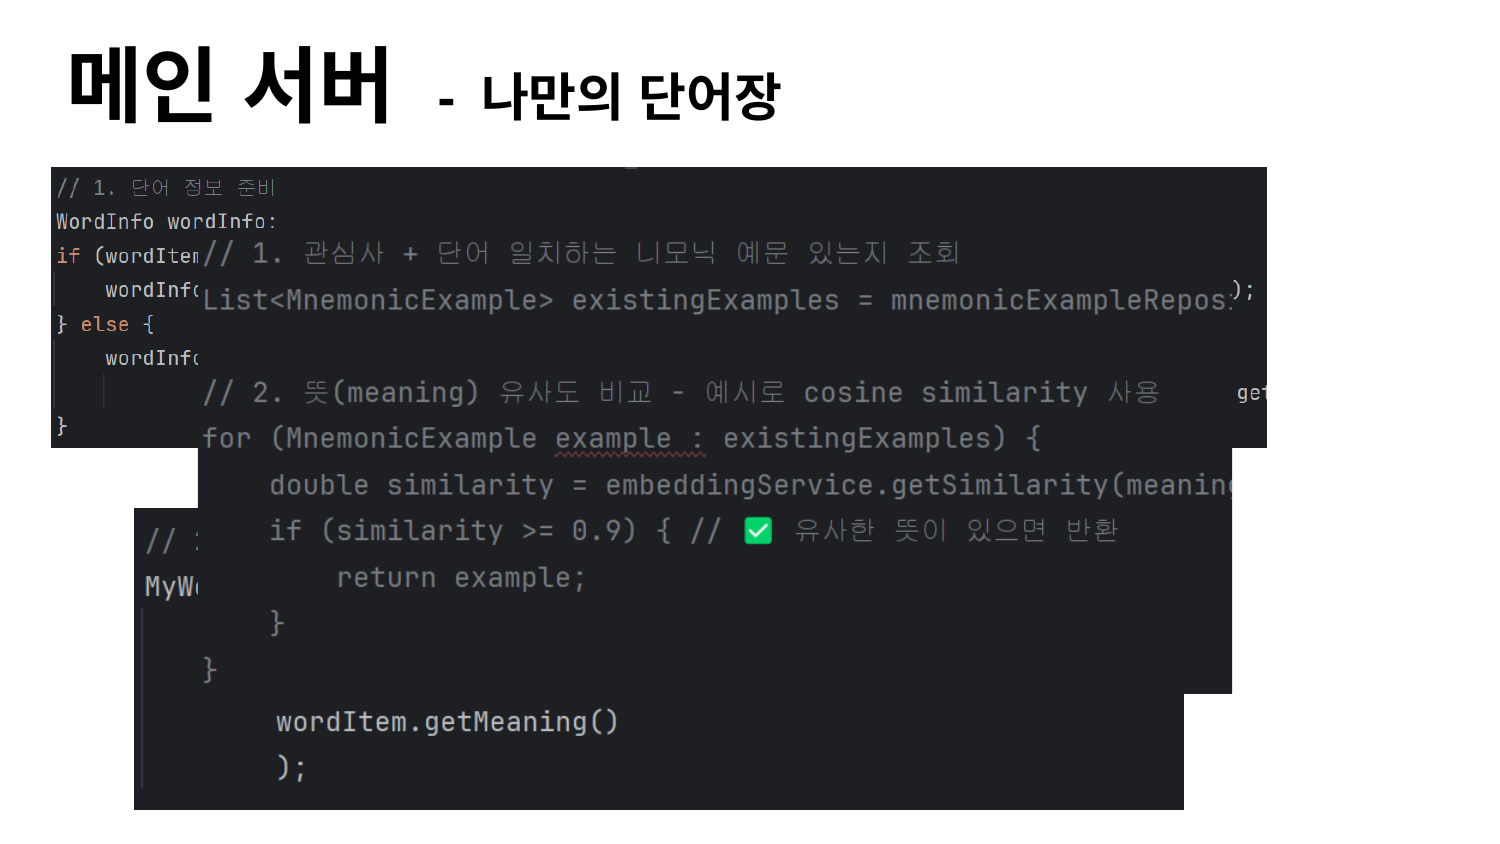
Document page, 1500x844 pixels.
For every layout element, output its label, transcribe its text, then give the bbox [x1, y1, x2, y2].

title 메인 서버 - 나만의 단어장 [51, 35, 1449, 130]
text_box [50, 167, 1267, 810]
picture [197, 228, 1233, 695]
